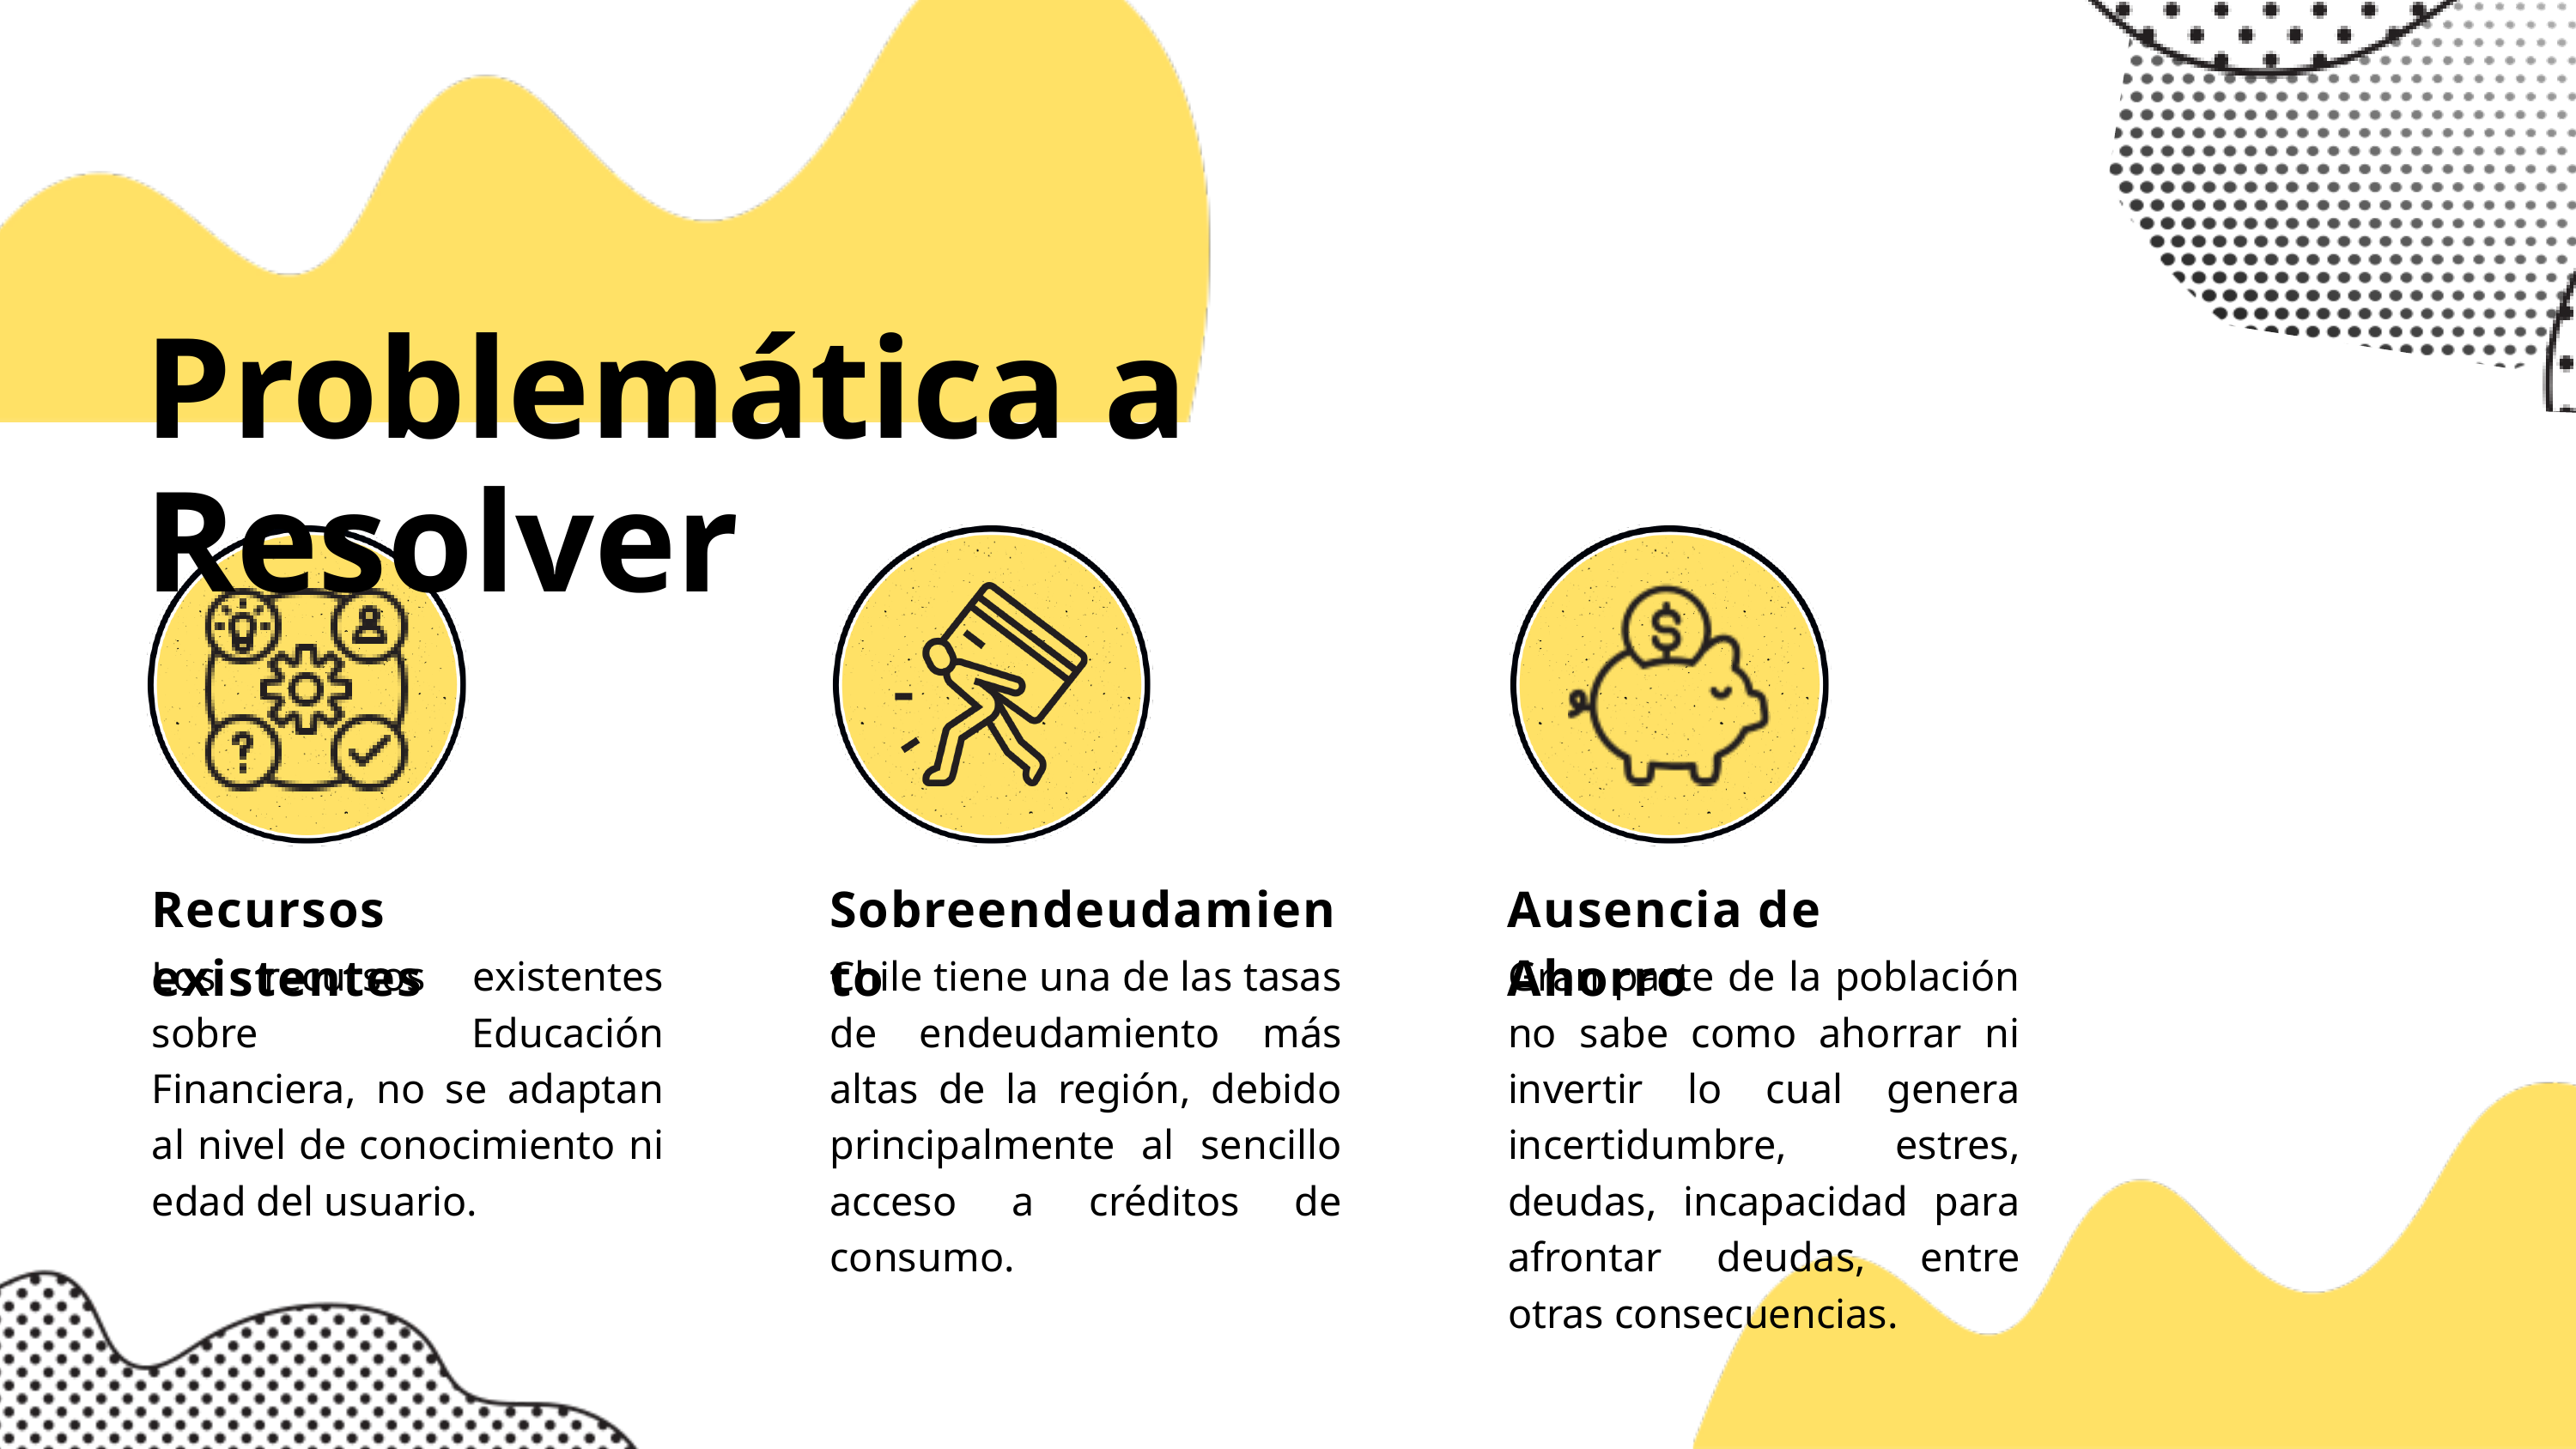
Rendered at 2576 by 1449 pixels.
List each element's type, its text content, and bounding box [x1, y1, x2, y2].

text_box [1507, 522, 1832, 846]
text_box Problemática a Resolver [144, 312, 1693, 621]
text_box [151, 874, 665, 1216]
text_box [1568, 582, 1771, 786]
text_box [0, 0, 1230, 422]
text_box [204, 621, 409, 791]
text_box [1507, 874, 2021, 1270]
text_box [829, 874, 1343, 1270]
text_box [895, 621, 1088, 786]
text_box [0, 1234, 659, 1449]
text_box [2020, 0, 2576, 413]
text_box [1692, 1079, 2576, 1449]
text_box [829, 621, 1153, 846]
text_box [144, 621, 469, 846]
